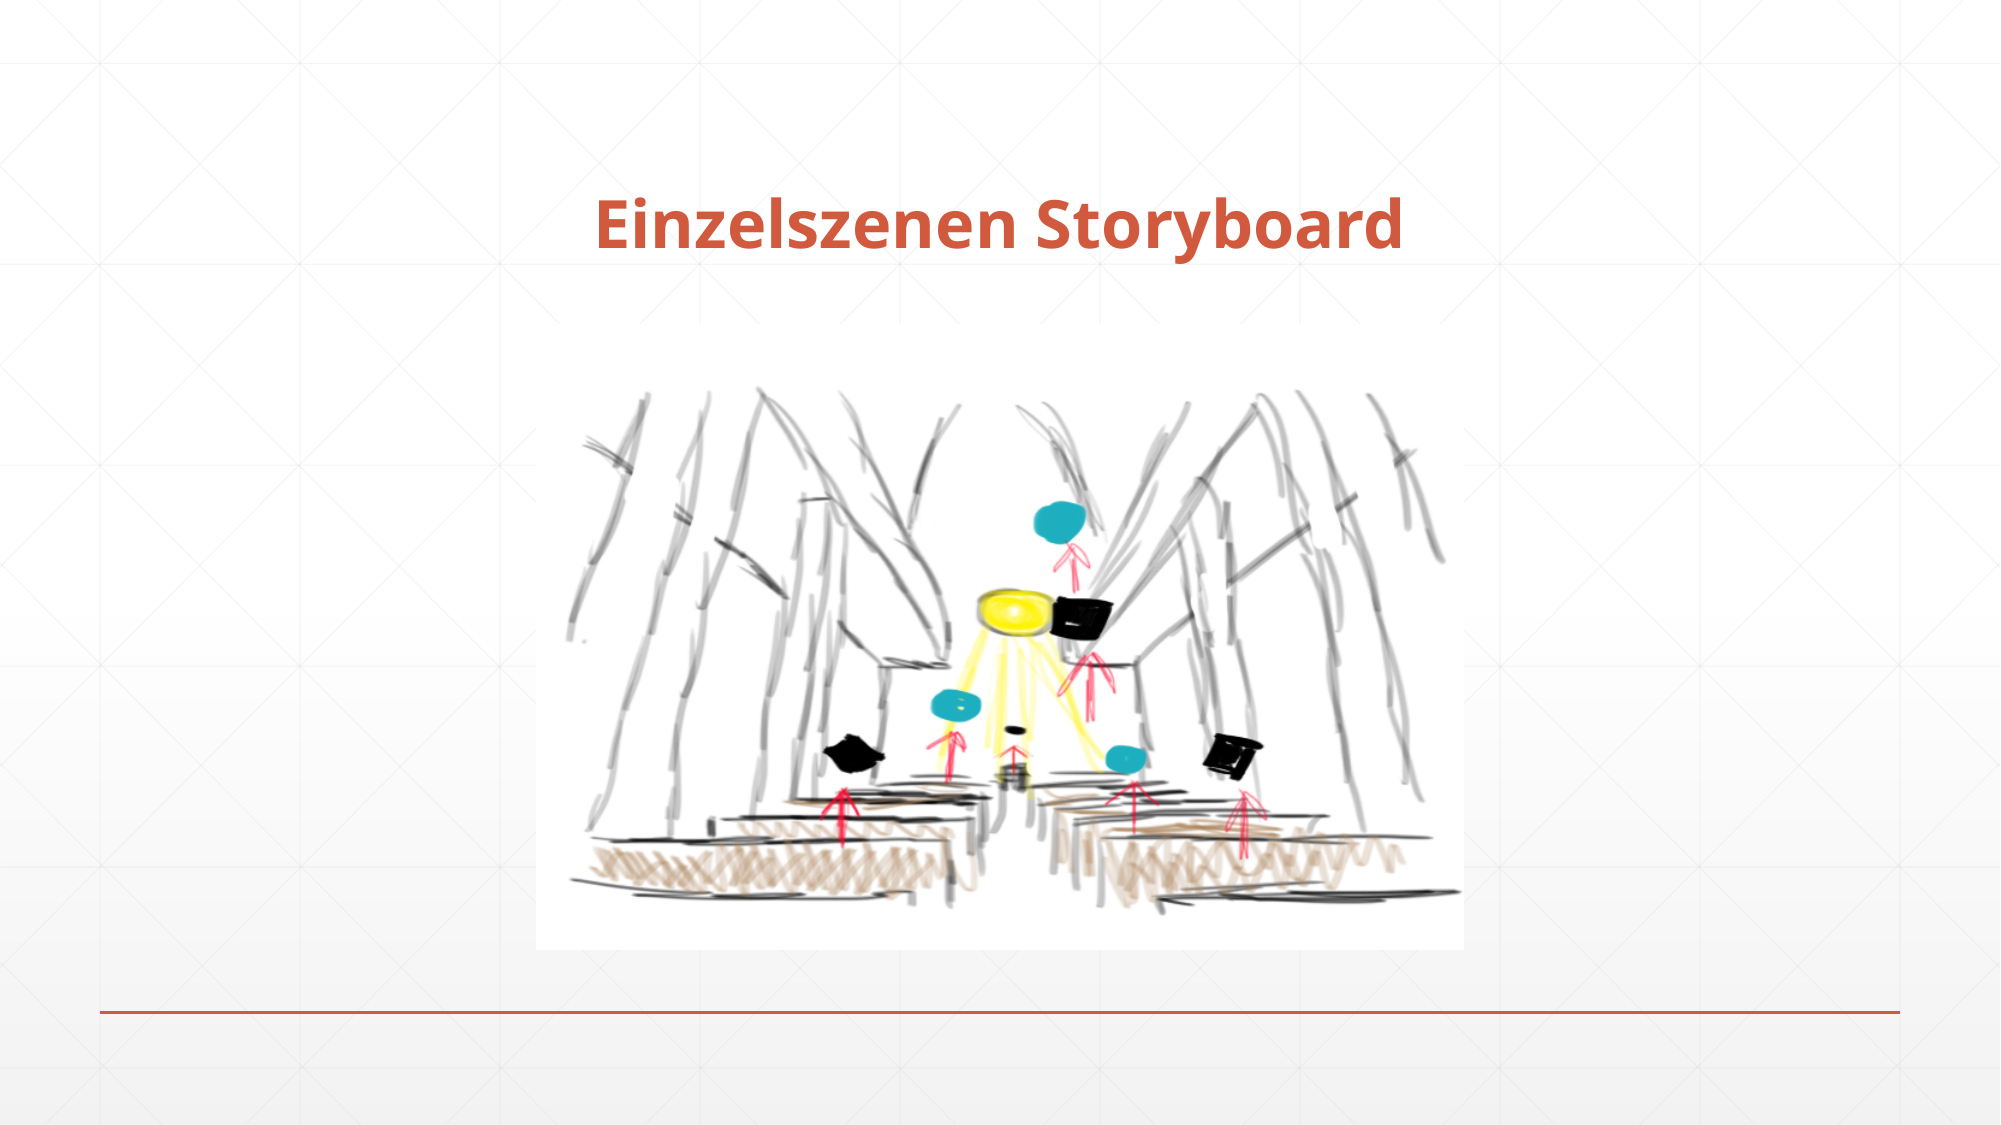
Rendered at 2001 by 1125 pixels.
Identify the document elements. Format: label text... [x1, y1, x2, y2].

title Einzelszenen Storyboard [212, 82, 1788, 271]
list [535, 324, 1464, 950]
